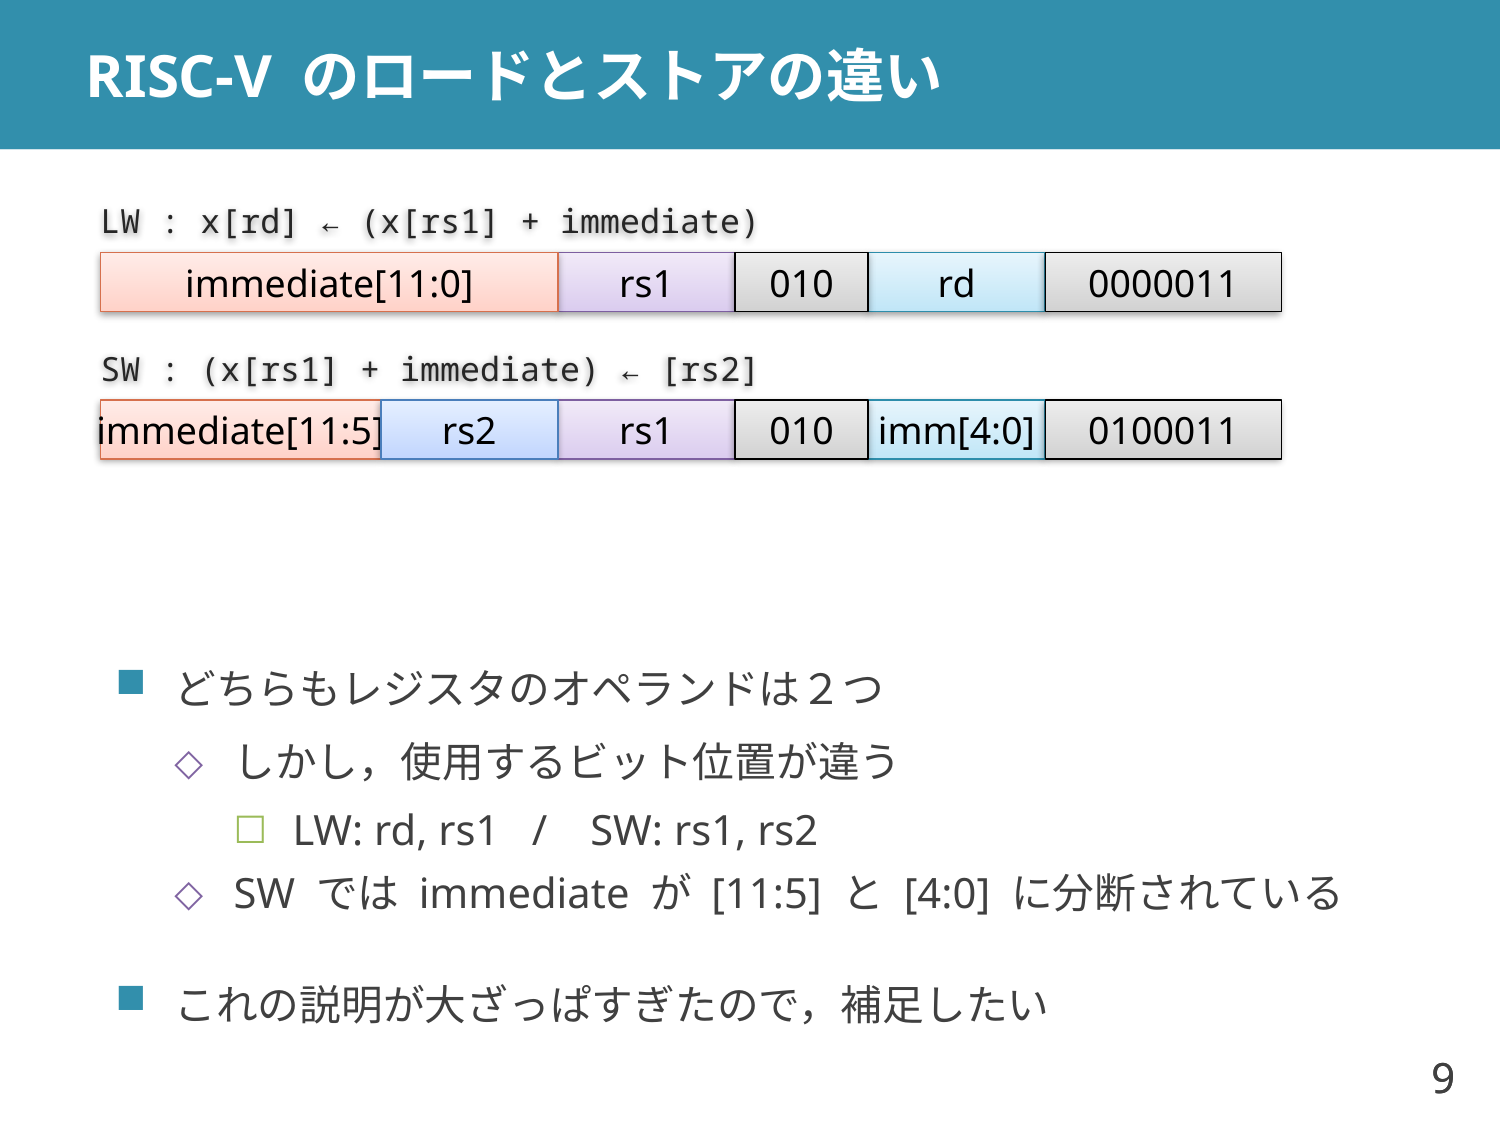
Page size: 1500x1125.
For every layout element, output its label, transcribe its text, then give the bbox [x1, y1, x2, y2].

text_box rd [871, 252, 1041, 312]
text_box imm[4:0] [870, 399, 1043, 460]
text_box SW : (x[rs1] + immediate) ← [rs2] [85, 340, 322, 401]
text_box LW : x[rd] ← (x[rs1] + immediate) [85, 193, 322, 253]
list どちらもレジスタのオペランドは２つ しかし，使用するビット位置が違う LW: rd, rs1 / SW: rs1, rs2 SW では immediate が [11:5] と [4:0] に分断されている これの説明が大ざっぱすぎたので，補足したい [100, 650, 1459, 1036]
text_box 0100011 [1045, 399, 1282, 460]
text_box rs1 [559, 399, 733, 460]
text_box immediate[11:0] [100, 252, 559, 312]
text_box immediate[11:5] [100, 399, 379, 460]
title RISC-V のロードとストアの違い [70, 0, 1500, 150]
text_box 0000011 [1045, 252, 1282, 312]
text_box rs1 [561, 252, 732, 312]
text_box 010 [734, 252, 869, 312]
text_box 010 [734, 399, 869, 460]
text_box rs2 [380, 399, 559, 460]
